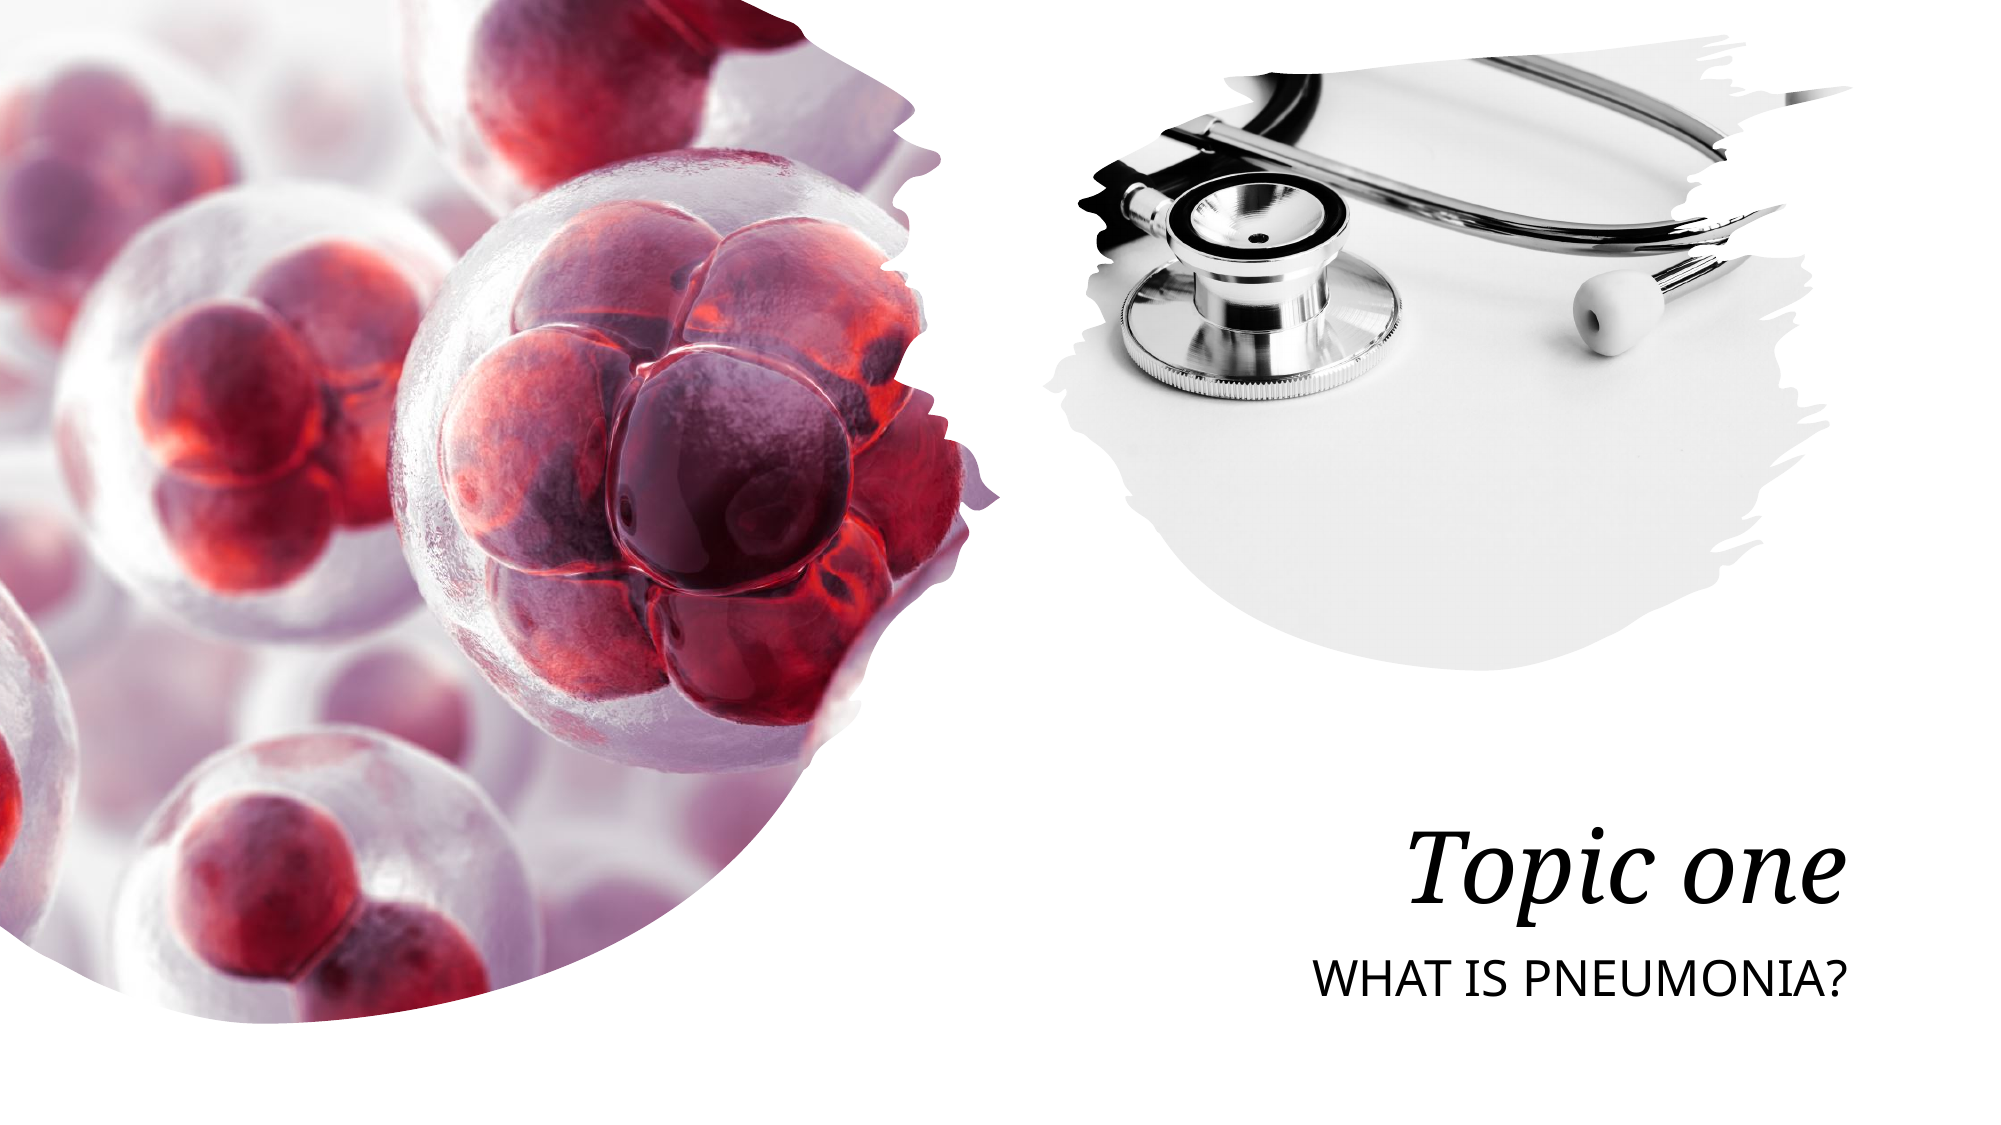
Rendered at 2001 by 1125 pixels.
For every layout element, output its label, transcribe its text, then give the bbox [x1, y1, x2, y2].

subtitle What is pneumonia? [831, 938, 1863, 1046]
title Topic one [1001, 693, 1863, 933]
picture [0, 0, 1001, 1024]
picture [1042, 34, 1854, 671]
